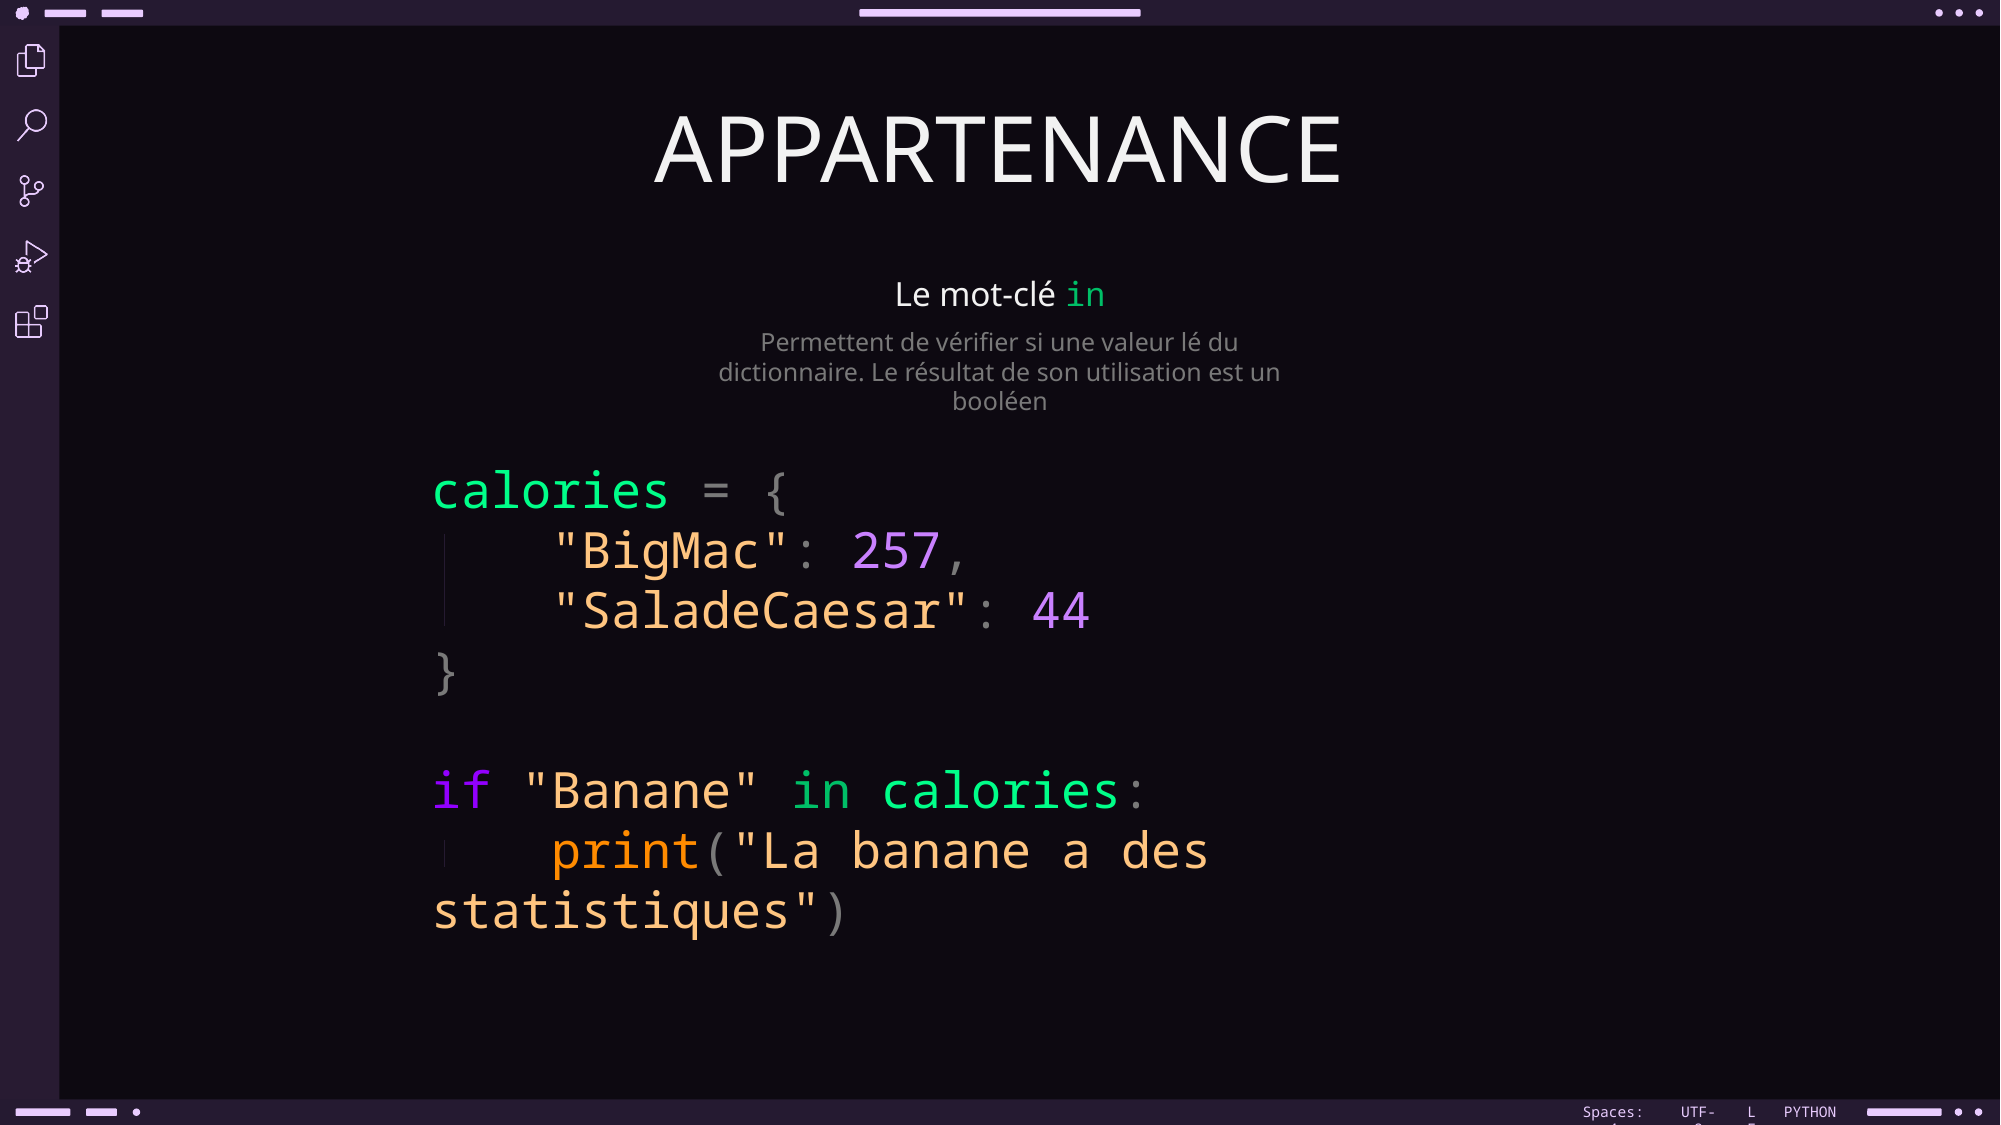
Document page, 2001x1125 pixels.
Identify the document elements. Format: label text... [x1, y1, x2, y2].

picture [15, 175, 48, 207]
picture [15, 44, 48, 77]
picture [15, 305, 48, 338]
picture [15, 109, 48, 142]
picture [15, 240, 48, 273]
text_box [416, 451, 1583, 891]
text_box APPARTENANCE [142, 95, 1858, 210]
text_box Le mot-clé in Permettent de vérifier si une valeur lé du dictionnaire. Le résultat de son utilisation est un booléen [677, 266, 1323, 424]
